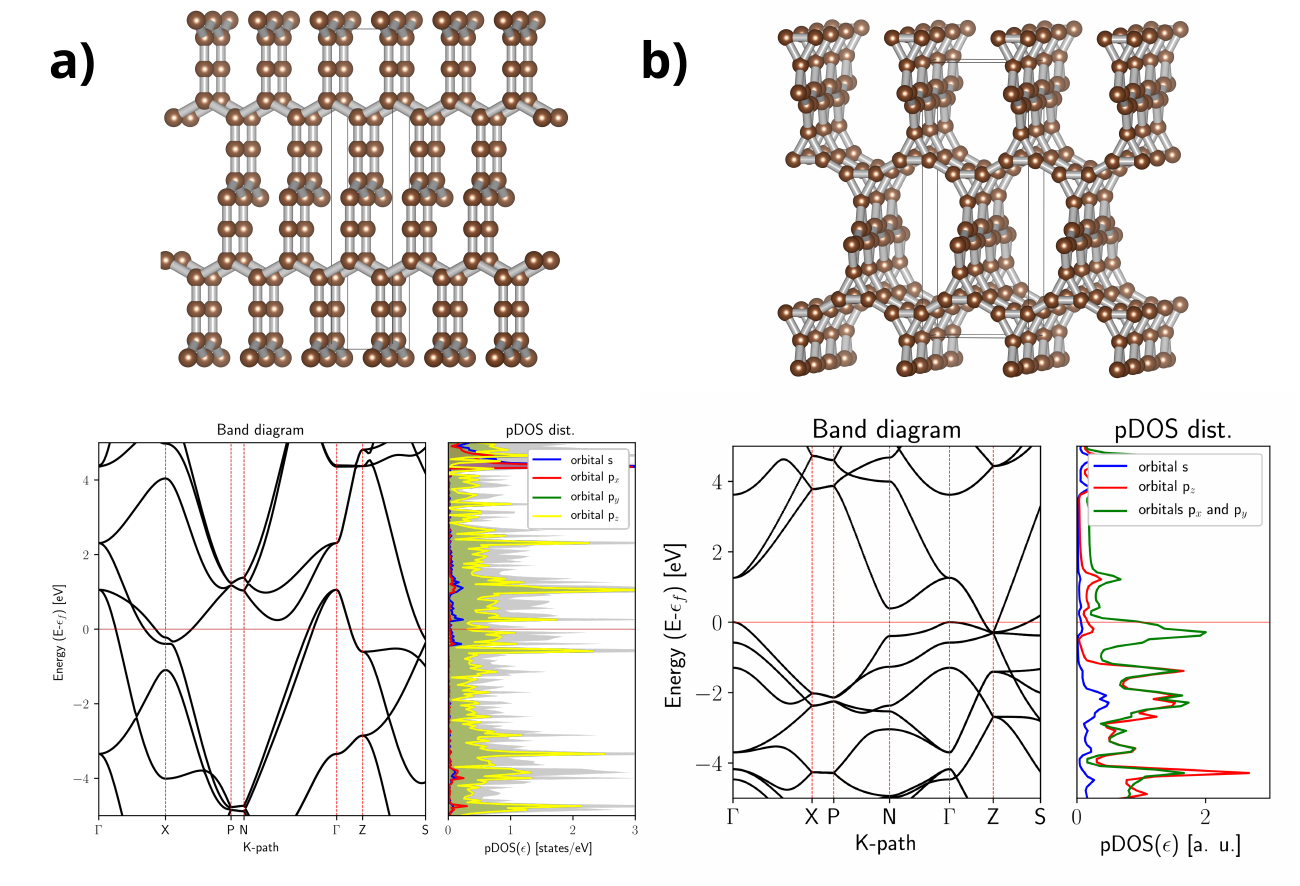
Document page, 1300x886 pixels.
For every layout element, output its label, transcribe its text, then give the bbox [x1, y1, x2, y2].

picture [160, 0, 576, 379]
text_box b) [625, 21, 704, 97]
picture [39, 0, 1298, 886]
text_box a) [34, 21, 112, 97]
